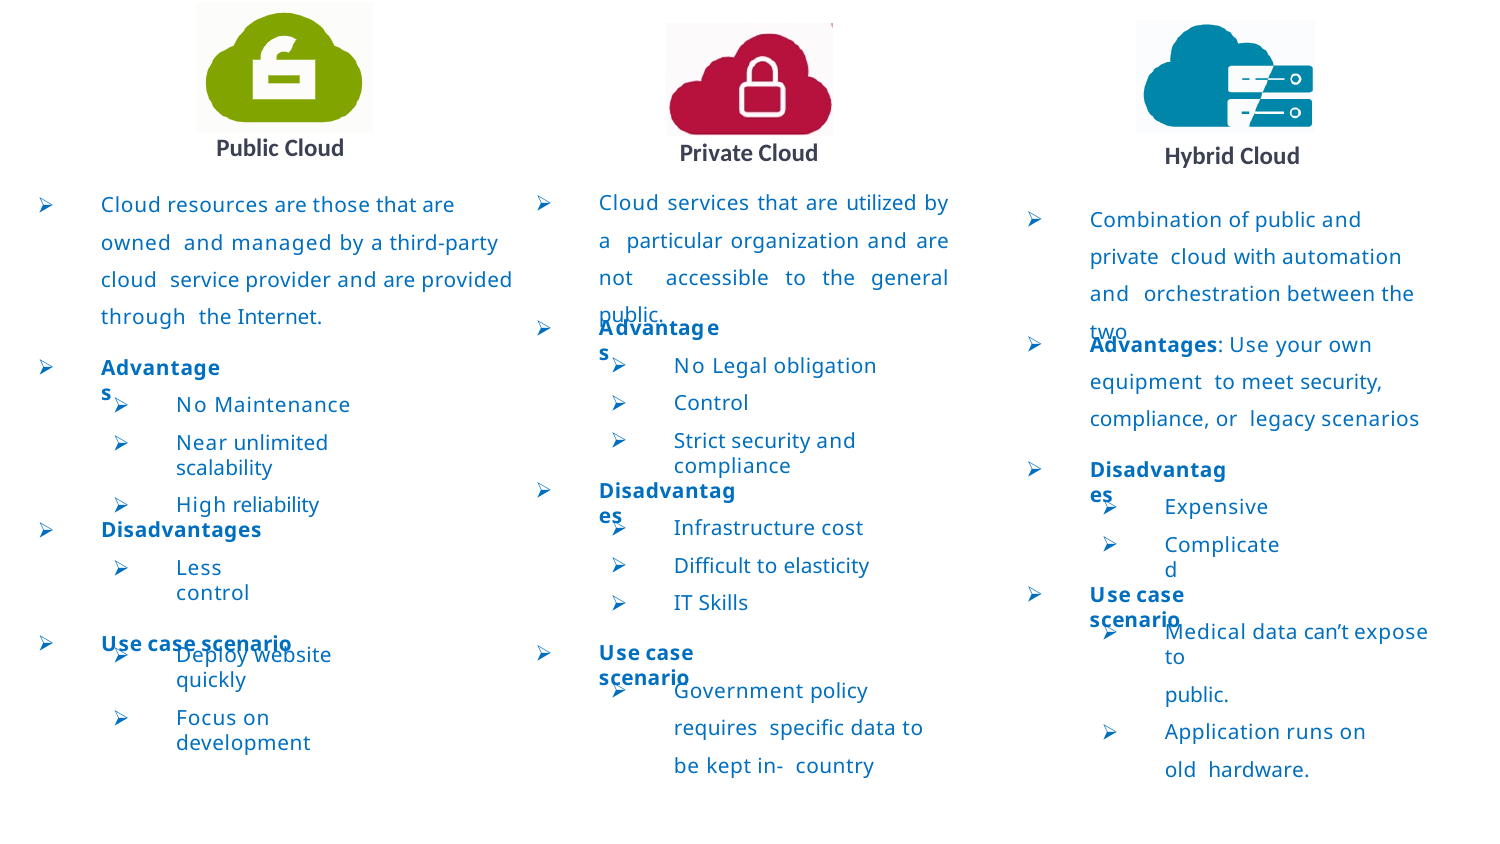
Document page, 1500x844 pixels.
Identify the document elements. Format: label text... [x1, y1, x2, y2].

text_box Medical data can’t expose to public. Application runs on old hardware. [1100, 604, 1451, 782]
text_box Combination of public and private cloud with automation and orchestration between the two [1025, 191, 1429, 316]
text_box Government policy requires specific data to be kept in- country [609, 662, 950, 778]
text_box Use case scenario [534, 637, 778, 690]
text_box Expensive Complicated [1100, 479, 1292, 582]
text_box Cloud services that are utilized by a particular organization and are not accessible to the general public. [534, 175, 950, 327]
text_box No Legal obligation Control Strict security and compliance [609, 337, 975, 478]
text_box No Maintenance Near unlimited scalability High reliability [111, 377, 428, 517]
text_box Disadvantages [1025, 454, 1239, 507]
text_box Deploy website quickly Focus on development [111, 627, 405, 755]
text_box Advantages: Use your own equipment to meet security, compliance, or legacy scenarios [1025, 316, 1470, 432]
text_box Private Cloud [677, 144, 821, 167]
text_box Cloud resources are those that are owned and managed by a third-party cloud service provider and are provided through the Internet. [36, 177, 519, 330]
text_box Infrastructure cost Difficult to elasticity IT Skills [609, 500, 875, 615]
picture [195, 1, 373, 133]
picture [1136, 19, 1315, 133]
picture [666, 22, 833, 136]
title Public Cloud [214, 141, 348, 177]
text_box Use case scenario [1025, 579, 1269, 632]
text_box Disadvantages [534, 475, 748, 528]
text_box Advantages [534, 312, 721, 365]
text_box Advantages [36, 352, 223, 405]
text_box Hybrid Cloud [1162, 141, 1303, 170]
text_box Disadvantages Less control Use case scenario [36, 502, 297, 656]
